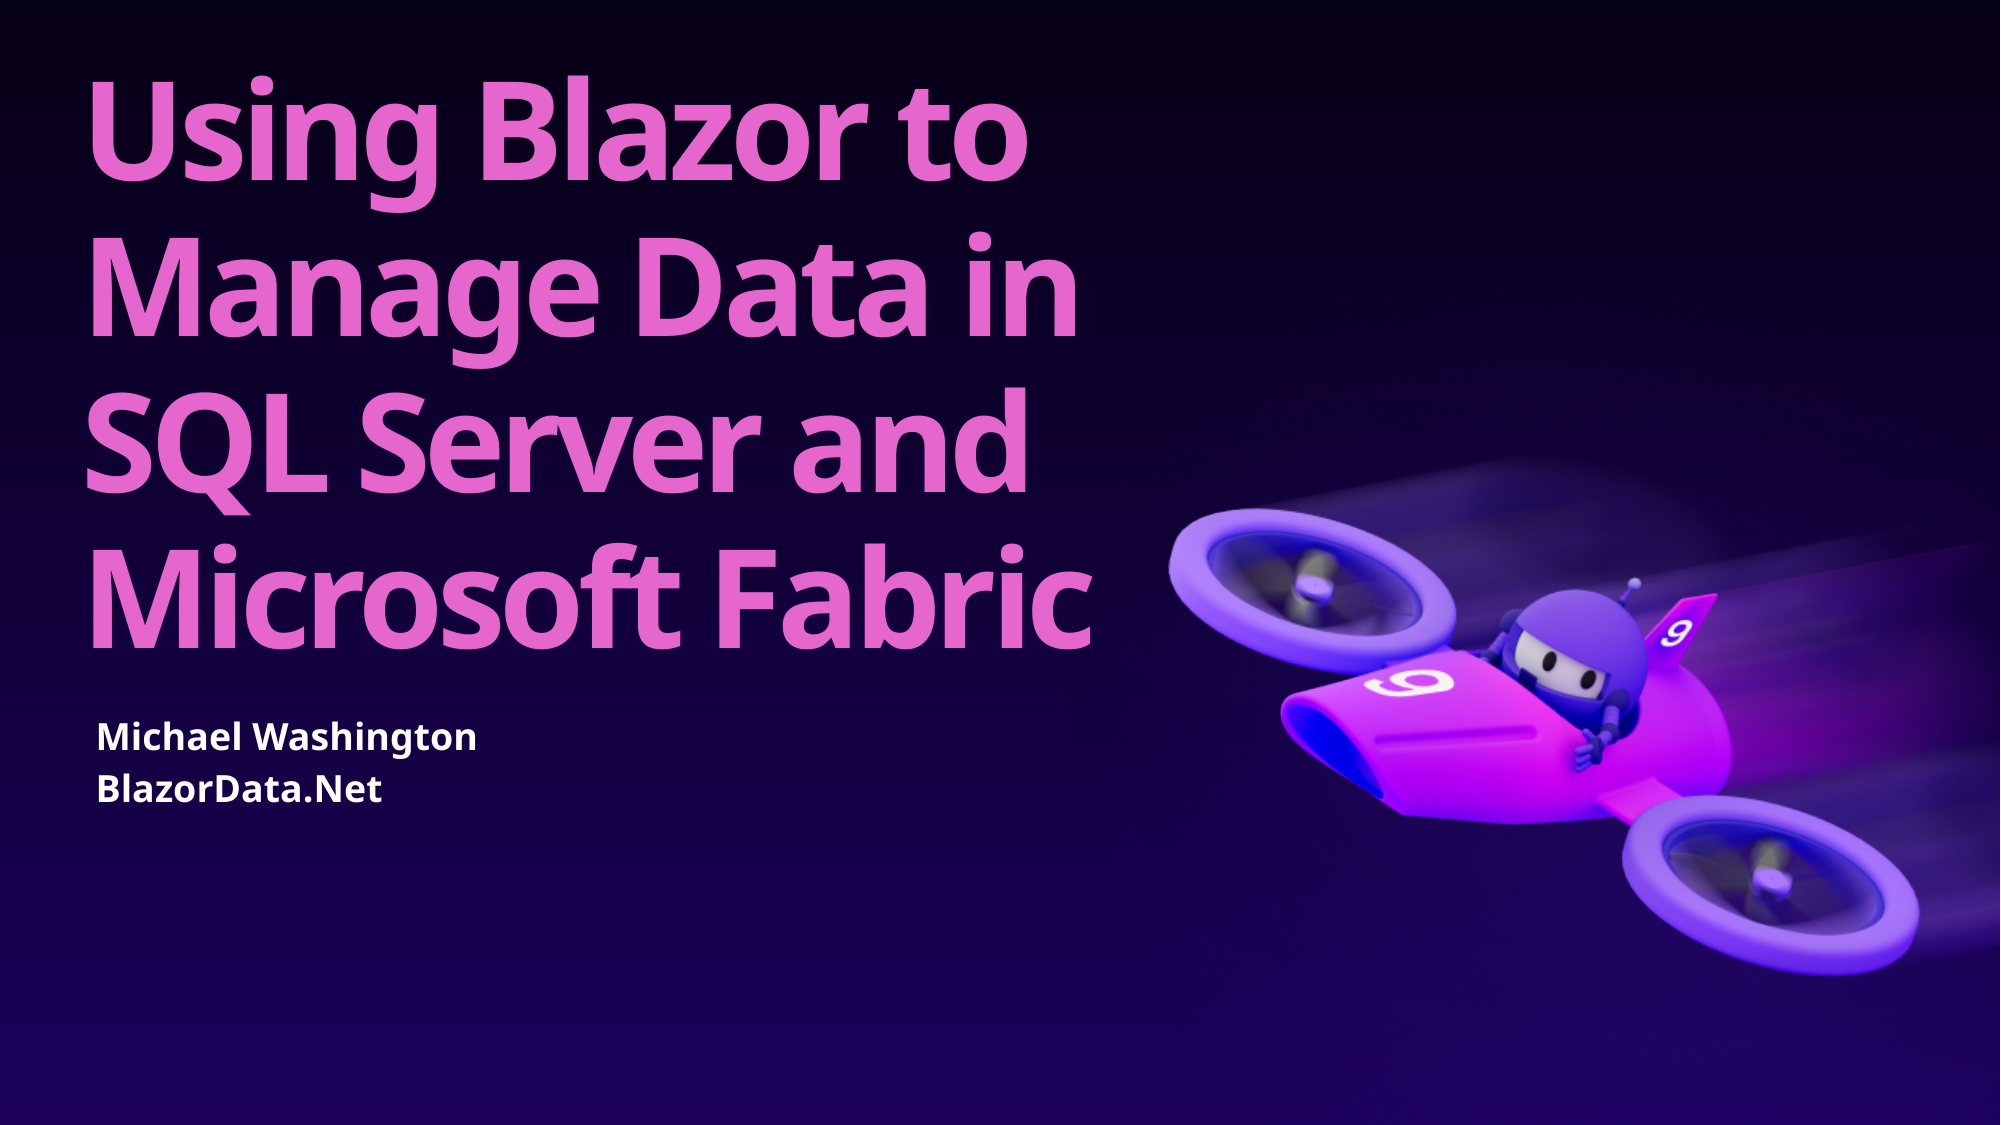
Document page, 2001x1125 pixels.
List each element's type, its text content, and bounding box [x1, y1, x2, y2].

title Using Blazor to Manage Data in SQL Server and Microsoft Fabric [81, 51, 1126, 683]
picture [999, 256, 2001, 1125]
list Michael Washington BlazorData.Net [95, 712, 987, 813]
